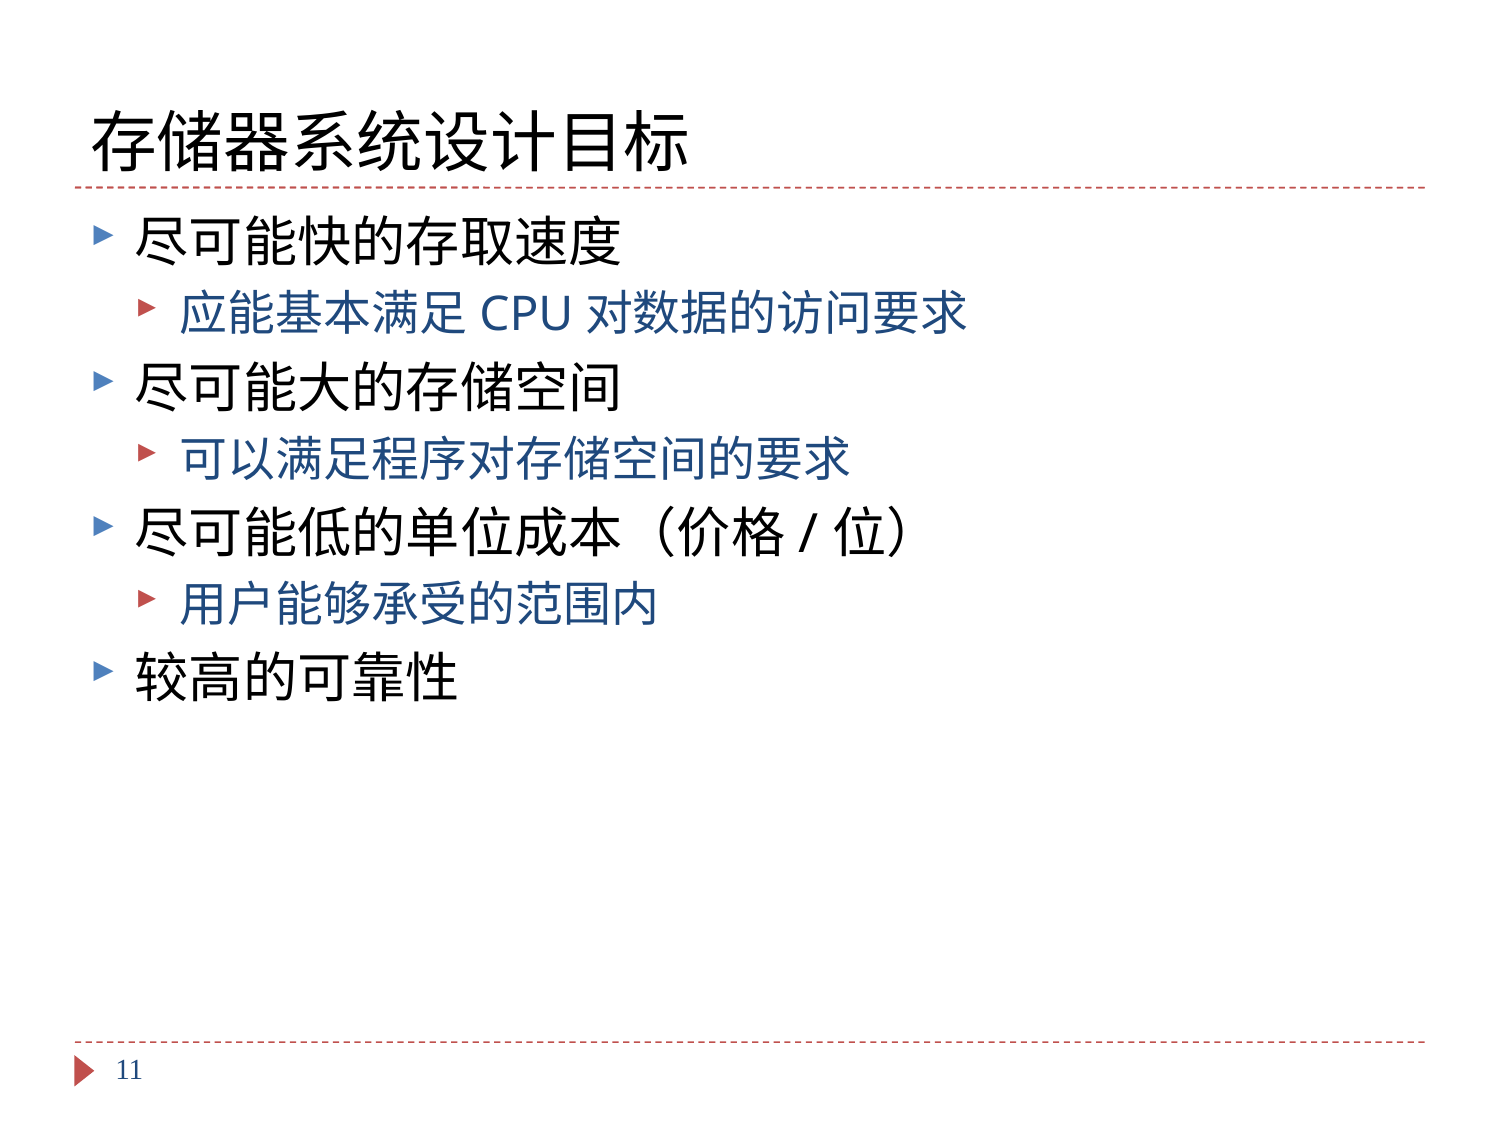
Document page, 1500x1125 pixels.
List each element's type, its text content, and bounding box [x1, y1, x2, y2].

slide_number 11 [100, 1042, 426, 1103]
list 尽可能快的存取速度 应能基本满足CPU对数据的访问要求 尽可能大的存储空间 可以满足程序对存储空间的要求 尽可能低的单位成本（价格/位） 用户能够承受的范围内 较高的可靠性 [75, 200, 1425, 1006]
title 存储器系统设计目标 [75, 24, 1425, 188]
